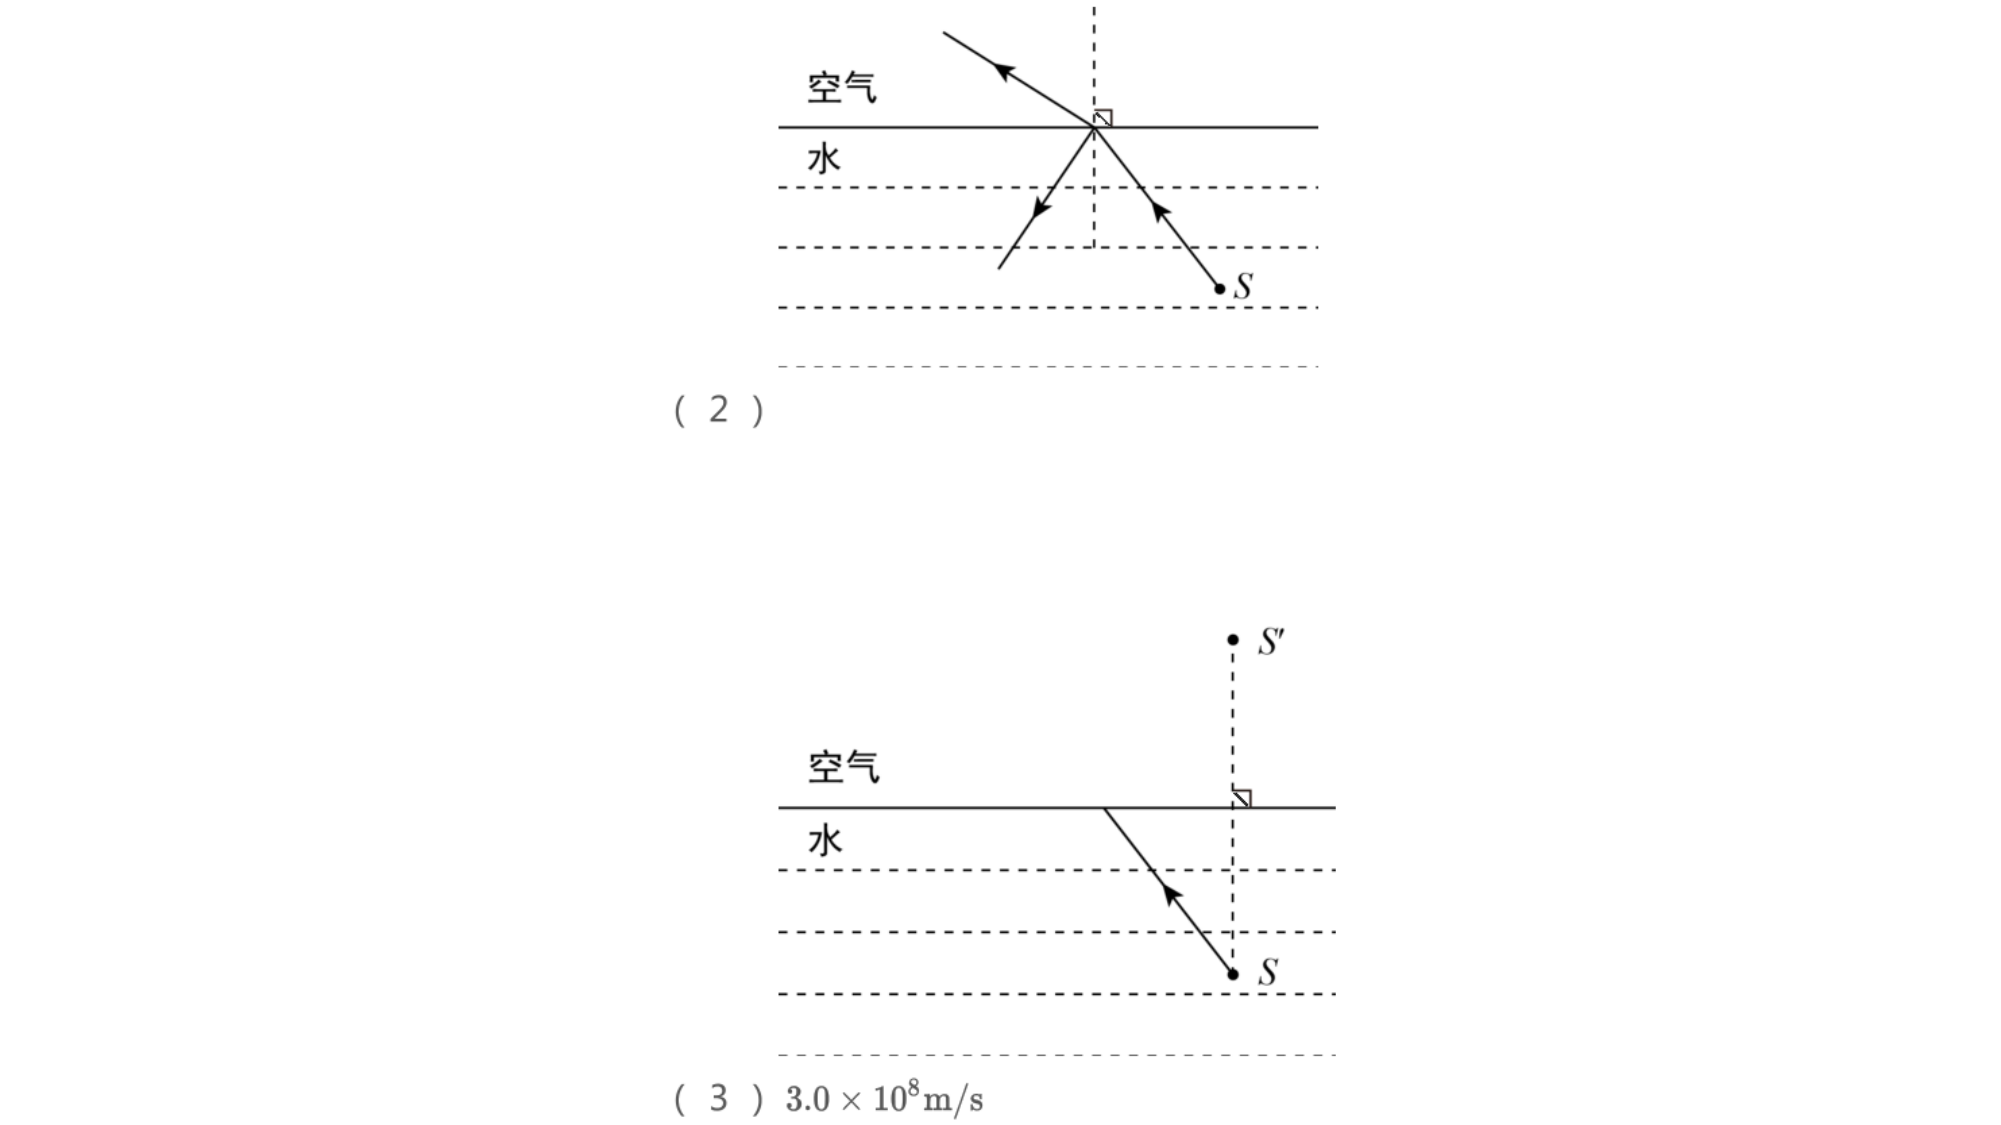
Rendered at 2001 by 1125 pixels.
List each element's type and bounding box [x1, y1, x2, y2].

picture [606, 0, 1394, 1125]
